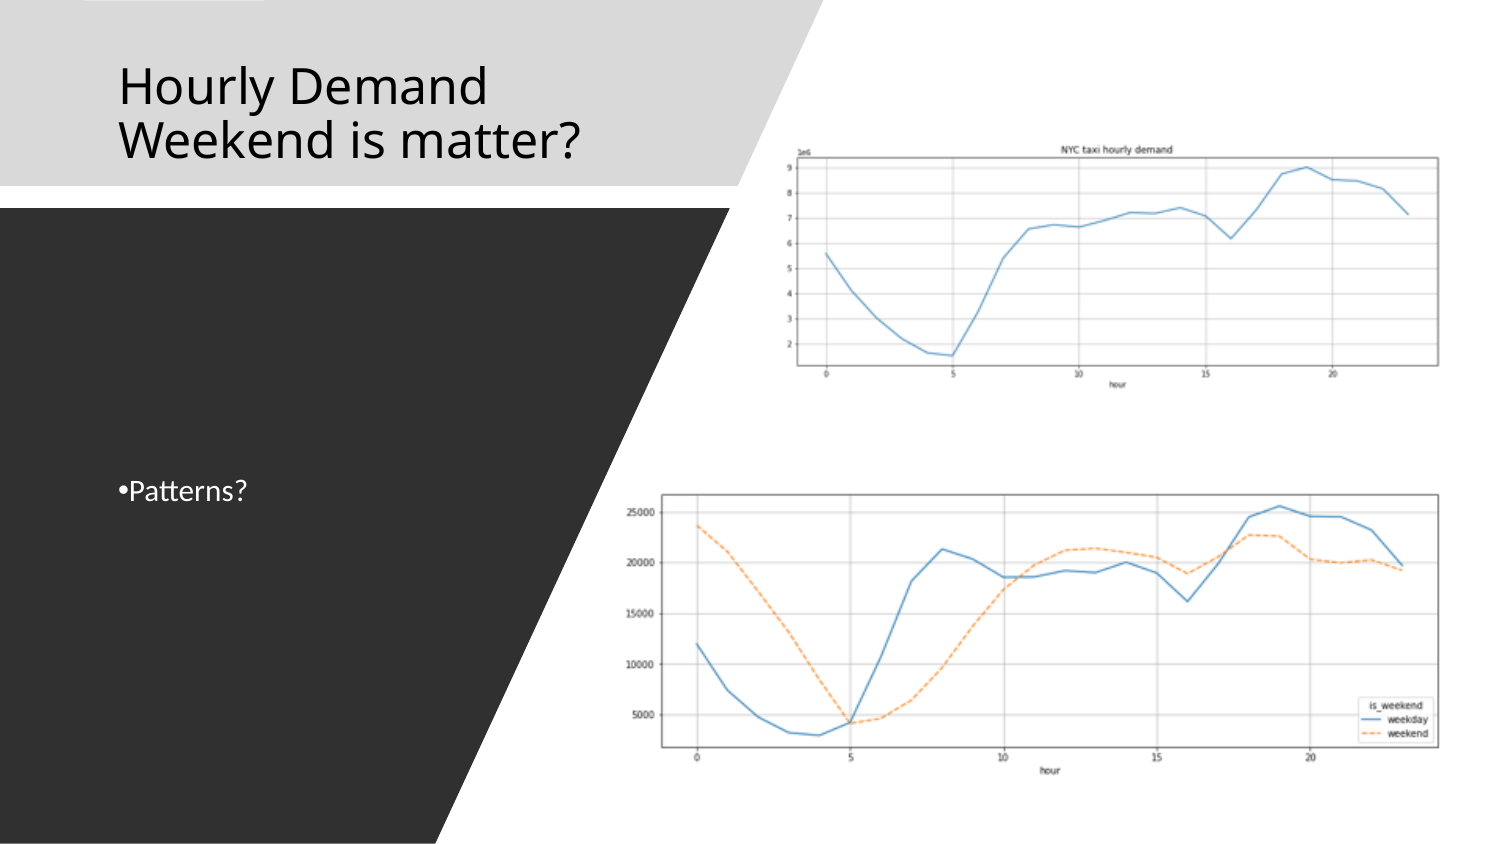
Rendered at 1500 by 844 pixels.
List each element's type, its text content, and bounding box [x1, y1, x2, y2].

picture [781, 140, 1443, 395]
list Patterns? [103, 267, 514, 716]
title Hourly Demand Weekend is matter? [102, 44, 719, 187]
text_box [0, 207, 732, 844]
picture [619, 488, 1444, 783]
text_box [0, 0, 825, 187]
